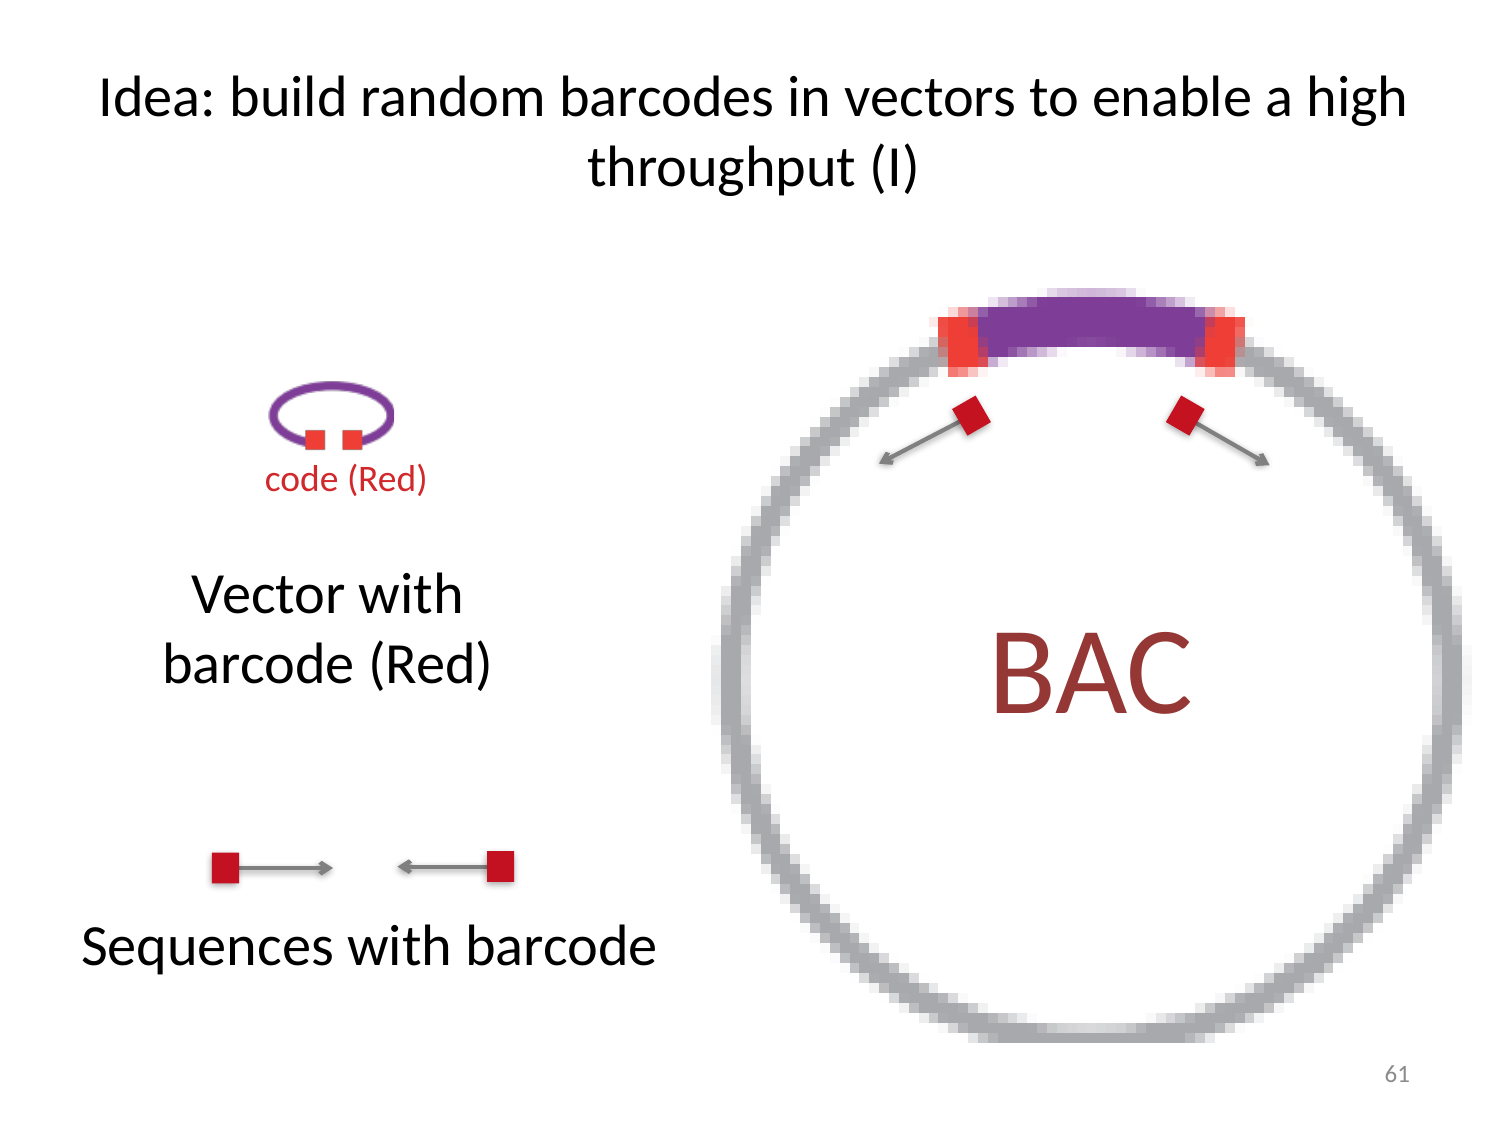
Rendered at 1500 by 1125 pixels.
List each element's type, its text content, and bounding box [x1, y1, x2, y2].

picture [266, 380, 395, 452]
picture [691, 288, 1473, 1044]
text_box code (Red) [250, 446, 444, 507]
text_box [486, 850, 515, 883]
slide_number 61 [1074, 1050, 1425, 1103]
text_box [211, 852, 240, 884]
title Idea: build random barcodes in vectors to enable a high throughput (I) [78, 50, 1429, 205]
text_box Sequences with barcode [66, 899, 673, 985]
text_box Vector with barcode (Red) [129, 547, 527, 703]
